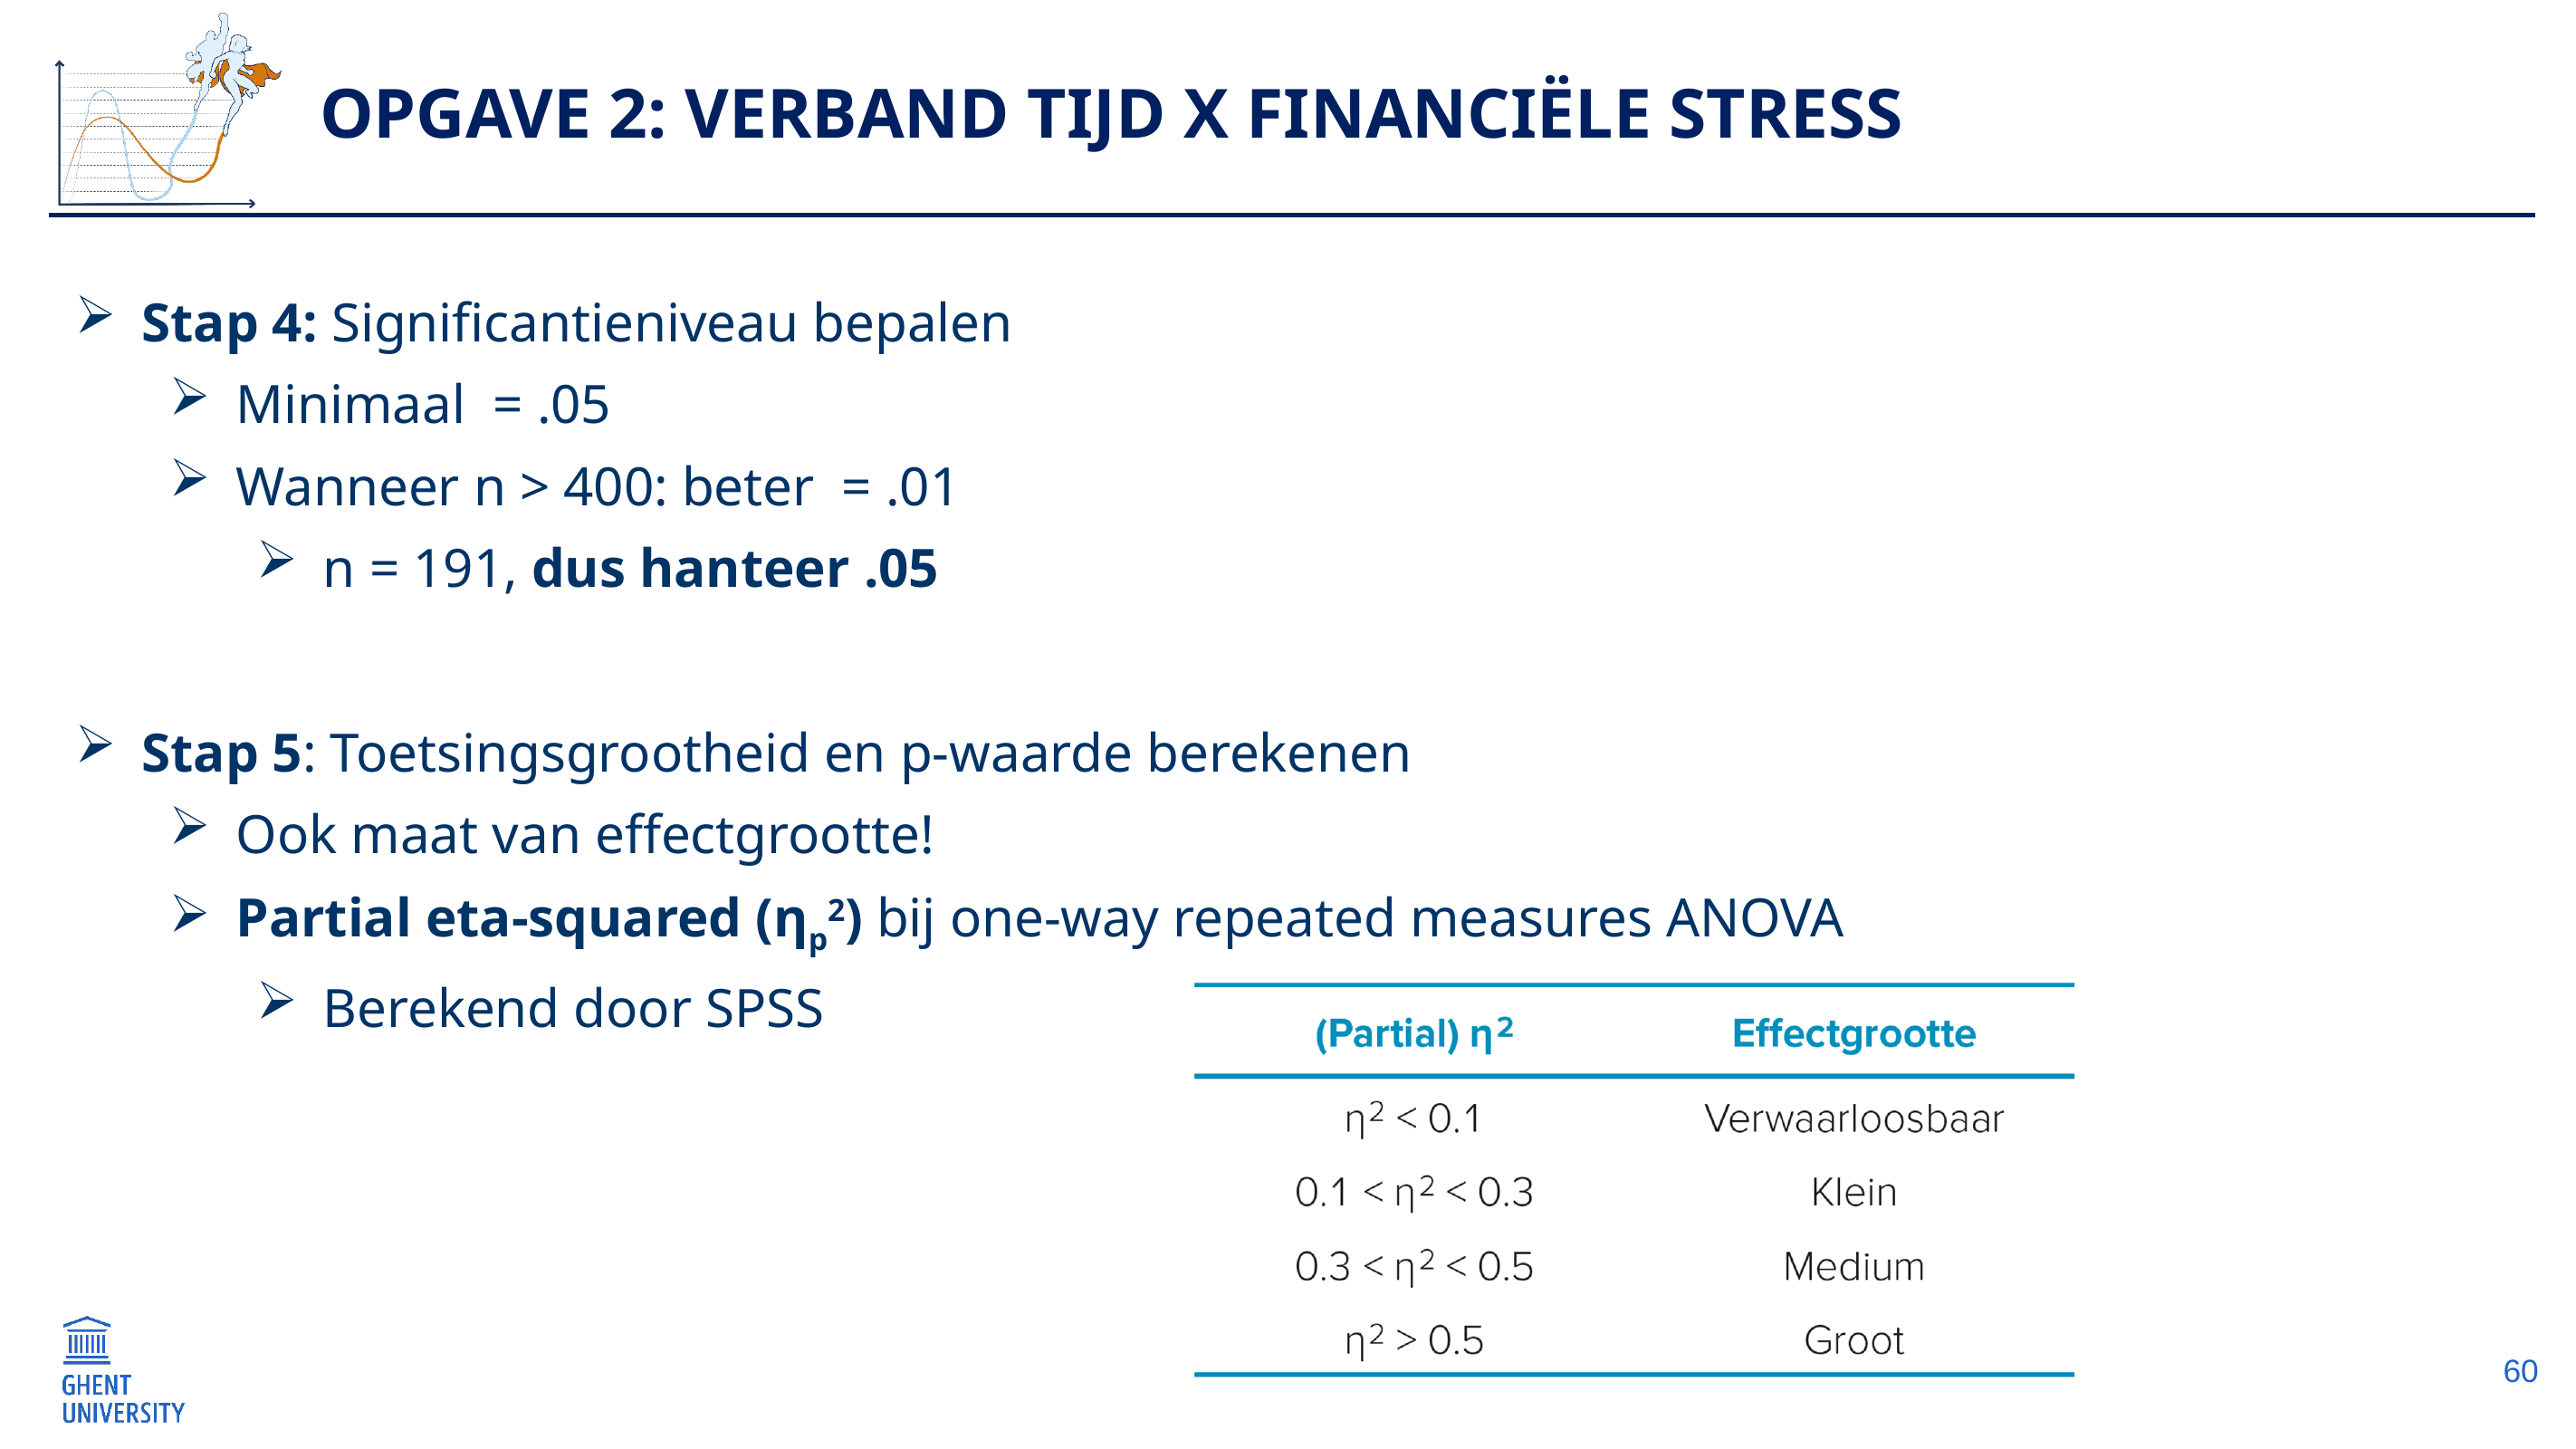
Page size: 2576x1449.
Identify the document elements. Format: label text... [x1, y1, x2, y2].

picture [5, 0, 306, 318]
slide_number 60 [2415, 1330, 2553, 1408]
picture [62, 1175, 411, 1449]
picture [82, 299, 109, 314]
picture [1181, 968, 2086, 1390]
title Opgave 2: Verband Tijd x Financiële stress [306, 18, 2527, 159]
